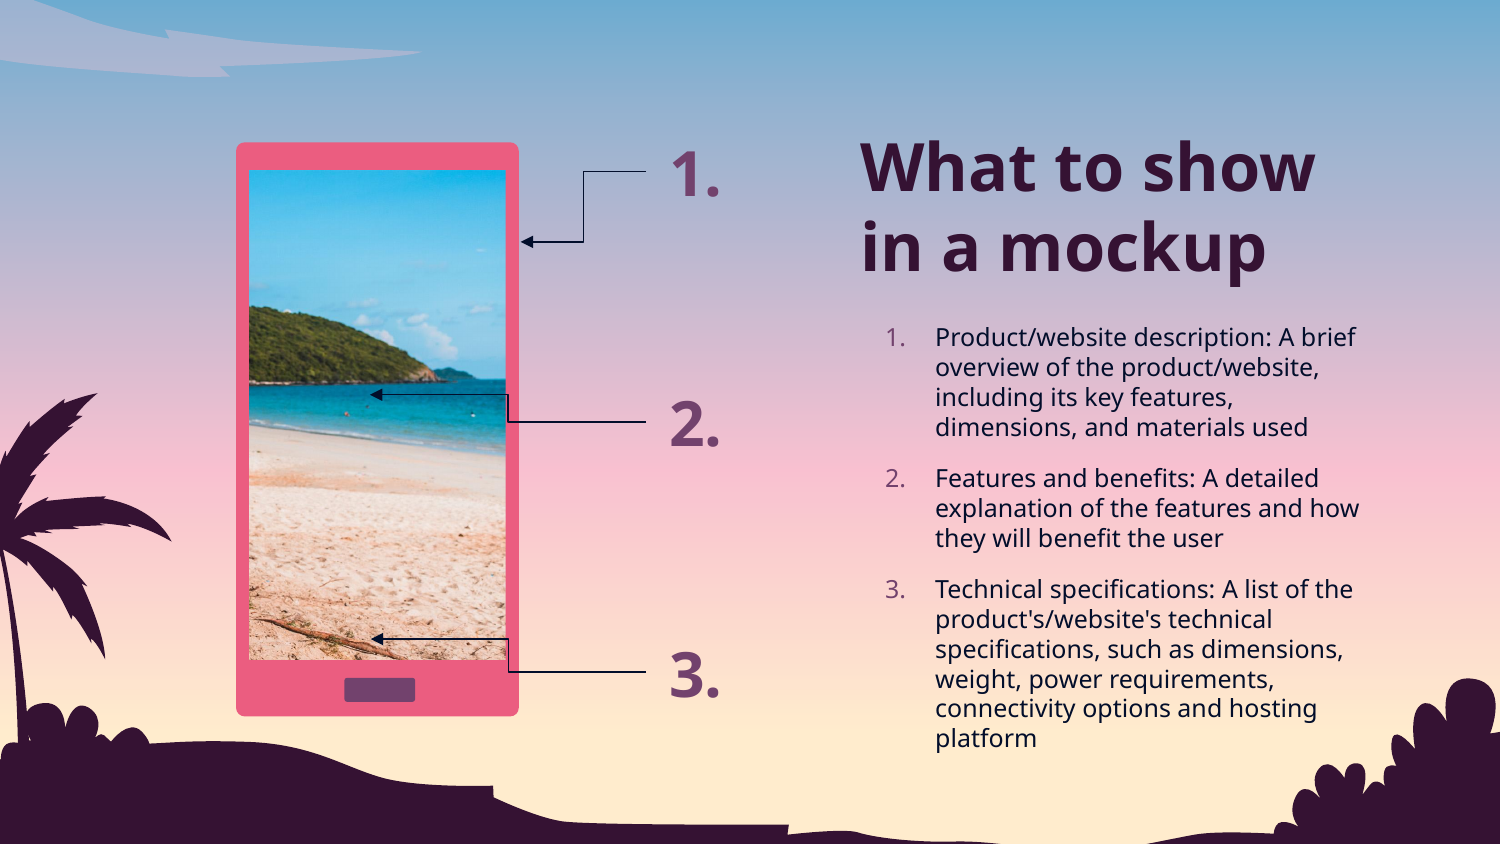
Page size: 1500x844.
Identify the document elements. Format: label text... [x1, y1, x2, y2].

title What to show in a mockup [845, 110, 1383, 295]
subtitle Product/website description: A brief overview of the product/website, including its key features, dimensions, and materials used Features and benefits: A detailed explanation of the features and how they will benefit the user Technical specifications: A list of the product's/website's technical specifications, such as dimensions, weight, power requirements, connectivity options and hosting platform [845, 306, 1383, 734]
picture [248, 397, 507, 661]
text_box 2. [646, 382, 746, 461]
picture [248, 170, 507, 394]
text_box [235, 142, 520, 717]
subtitle KPI Overview [0, 0, 1500, 844]
text_box 3. [646, 632, 746, 712]
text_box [369, 394, 647, 423]
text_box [520, 171, 647, 243]
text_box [370, 638, 647, 673]
text_box 1. [646, 132, 746, 211]
